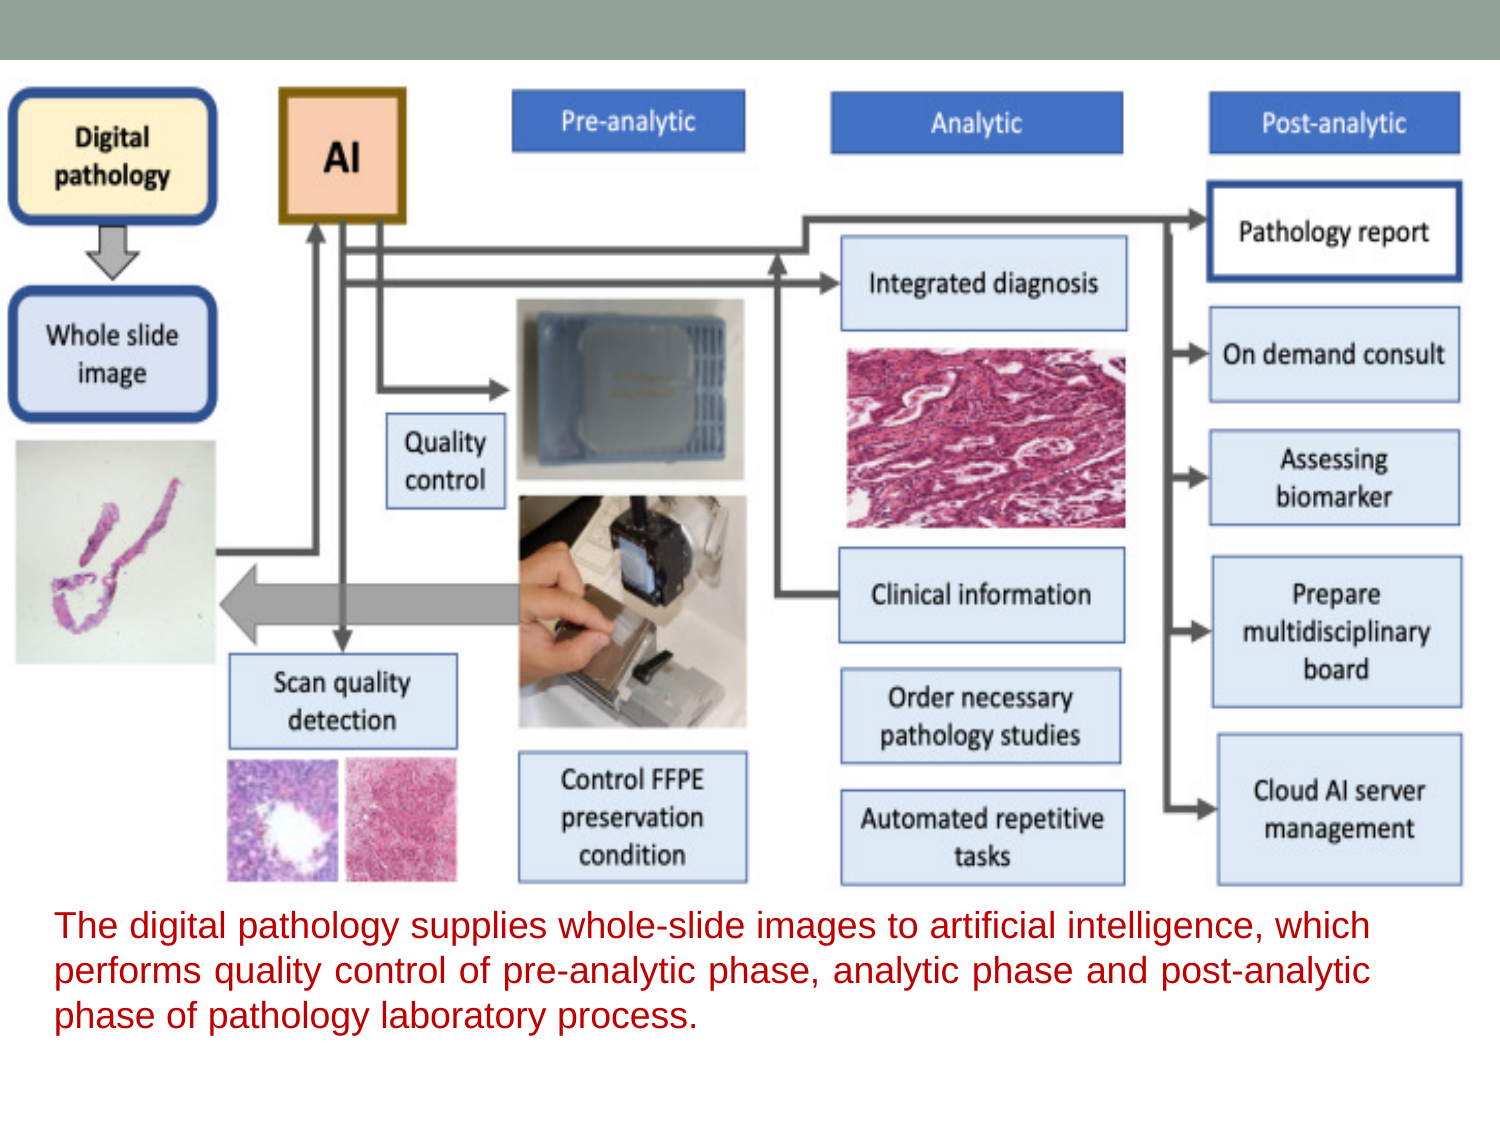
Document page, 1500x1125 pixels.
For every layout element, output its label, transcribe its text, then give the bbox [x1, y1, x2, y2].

text_box The digital pathology supplies whole-slide images to artificial intelligence, which performs quality control of pre-analytic phase, analytic phase and post-analytic phase of pathology laboratory process. [39, 900, 1386, 1043]
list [0, 77, 1471, 894]
